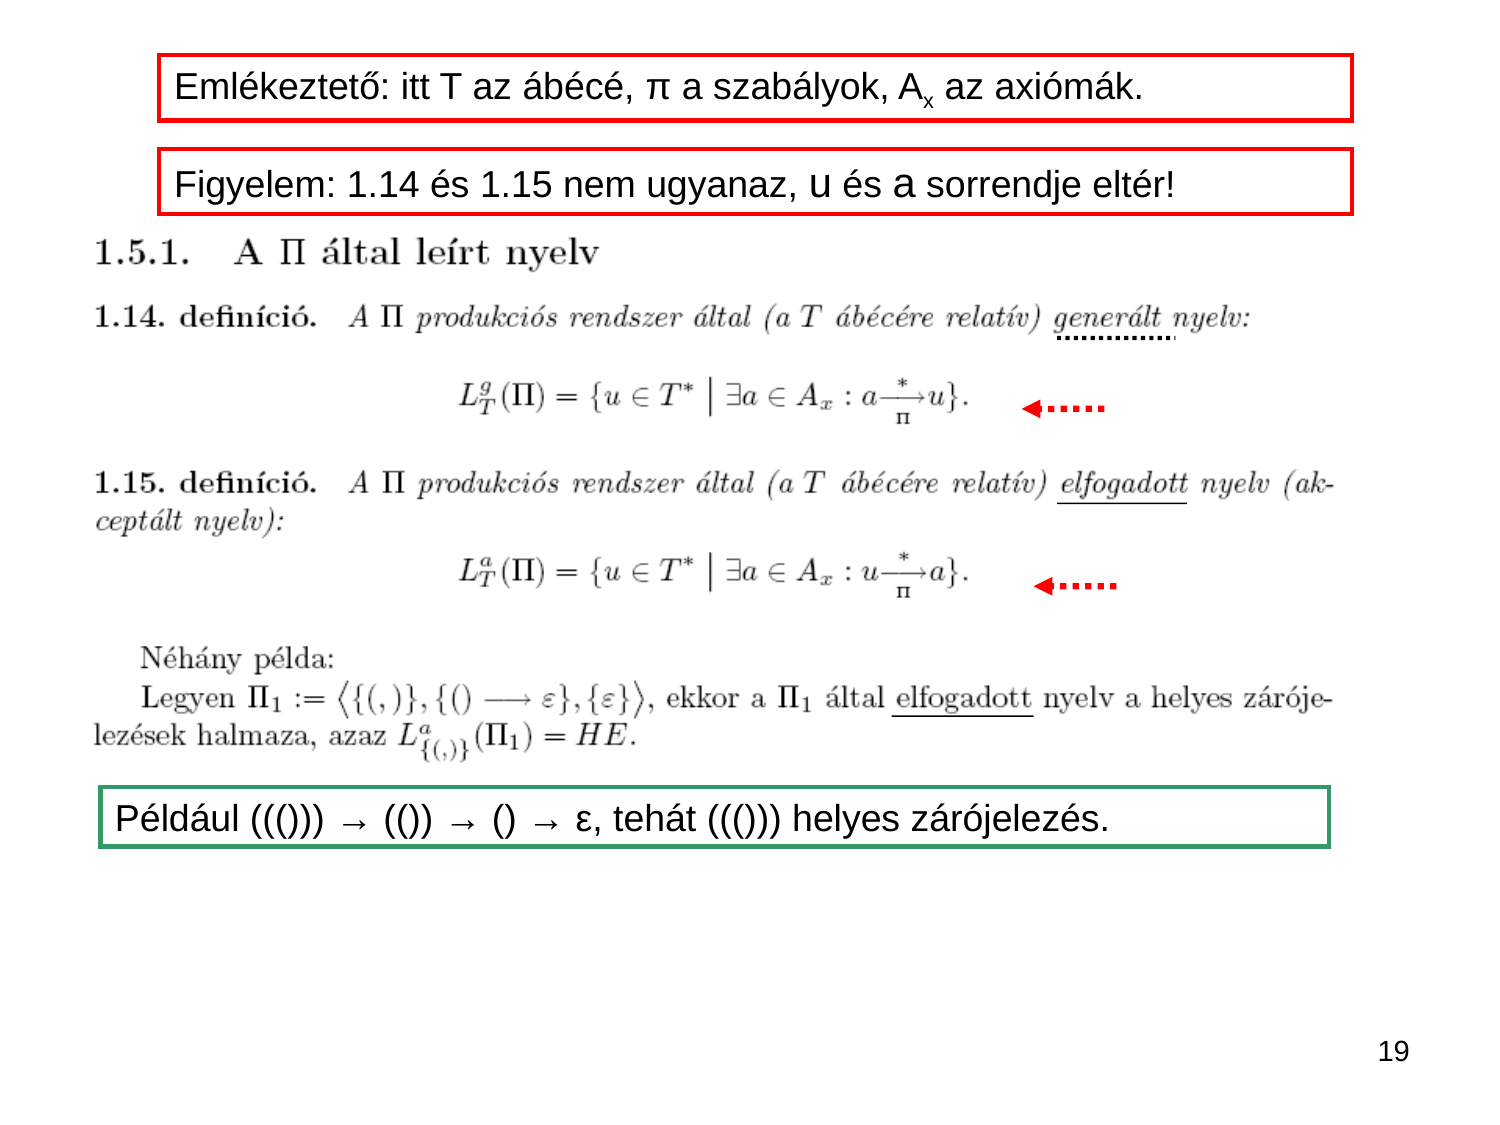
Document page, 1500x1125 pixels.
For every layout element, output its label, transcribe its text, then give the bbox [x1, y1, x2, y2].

slide_number 19 [1074, 1024, 1426, 1103]
text_box Például ((())) → (()) → () → ε, tehát ((())) helyes zárójelezés. [100, 786, 1329, 847]
picture [64, 219, 1361, 764]
text_box Emlékeztető: itt T az ábécé, π a szabályok, Ax az axiómák. [159, 54, 1353, 121]
text_box Figyelem: 1.14 és 1.15 nem ugyanaz, u és a sorrendje eltér! [159, 148, 1353, 214]
